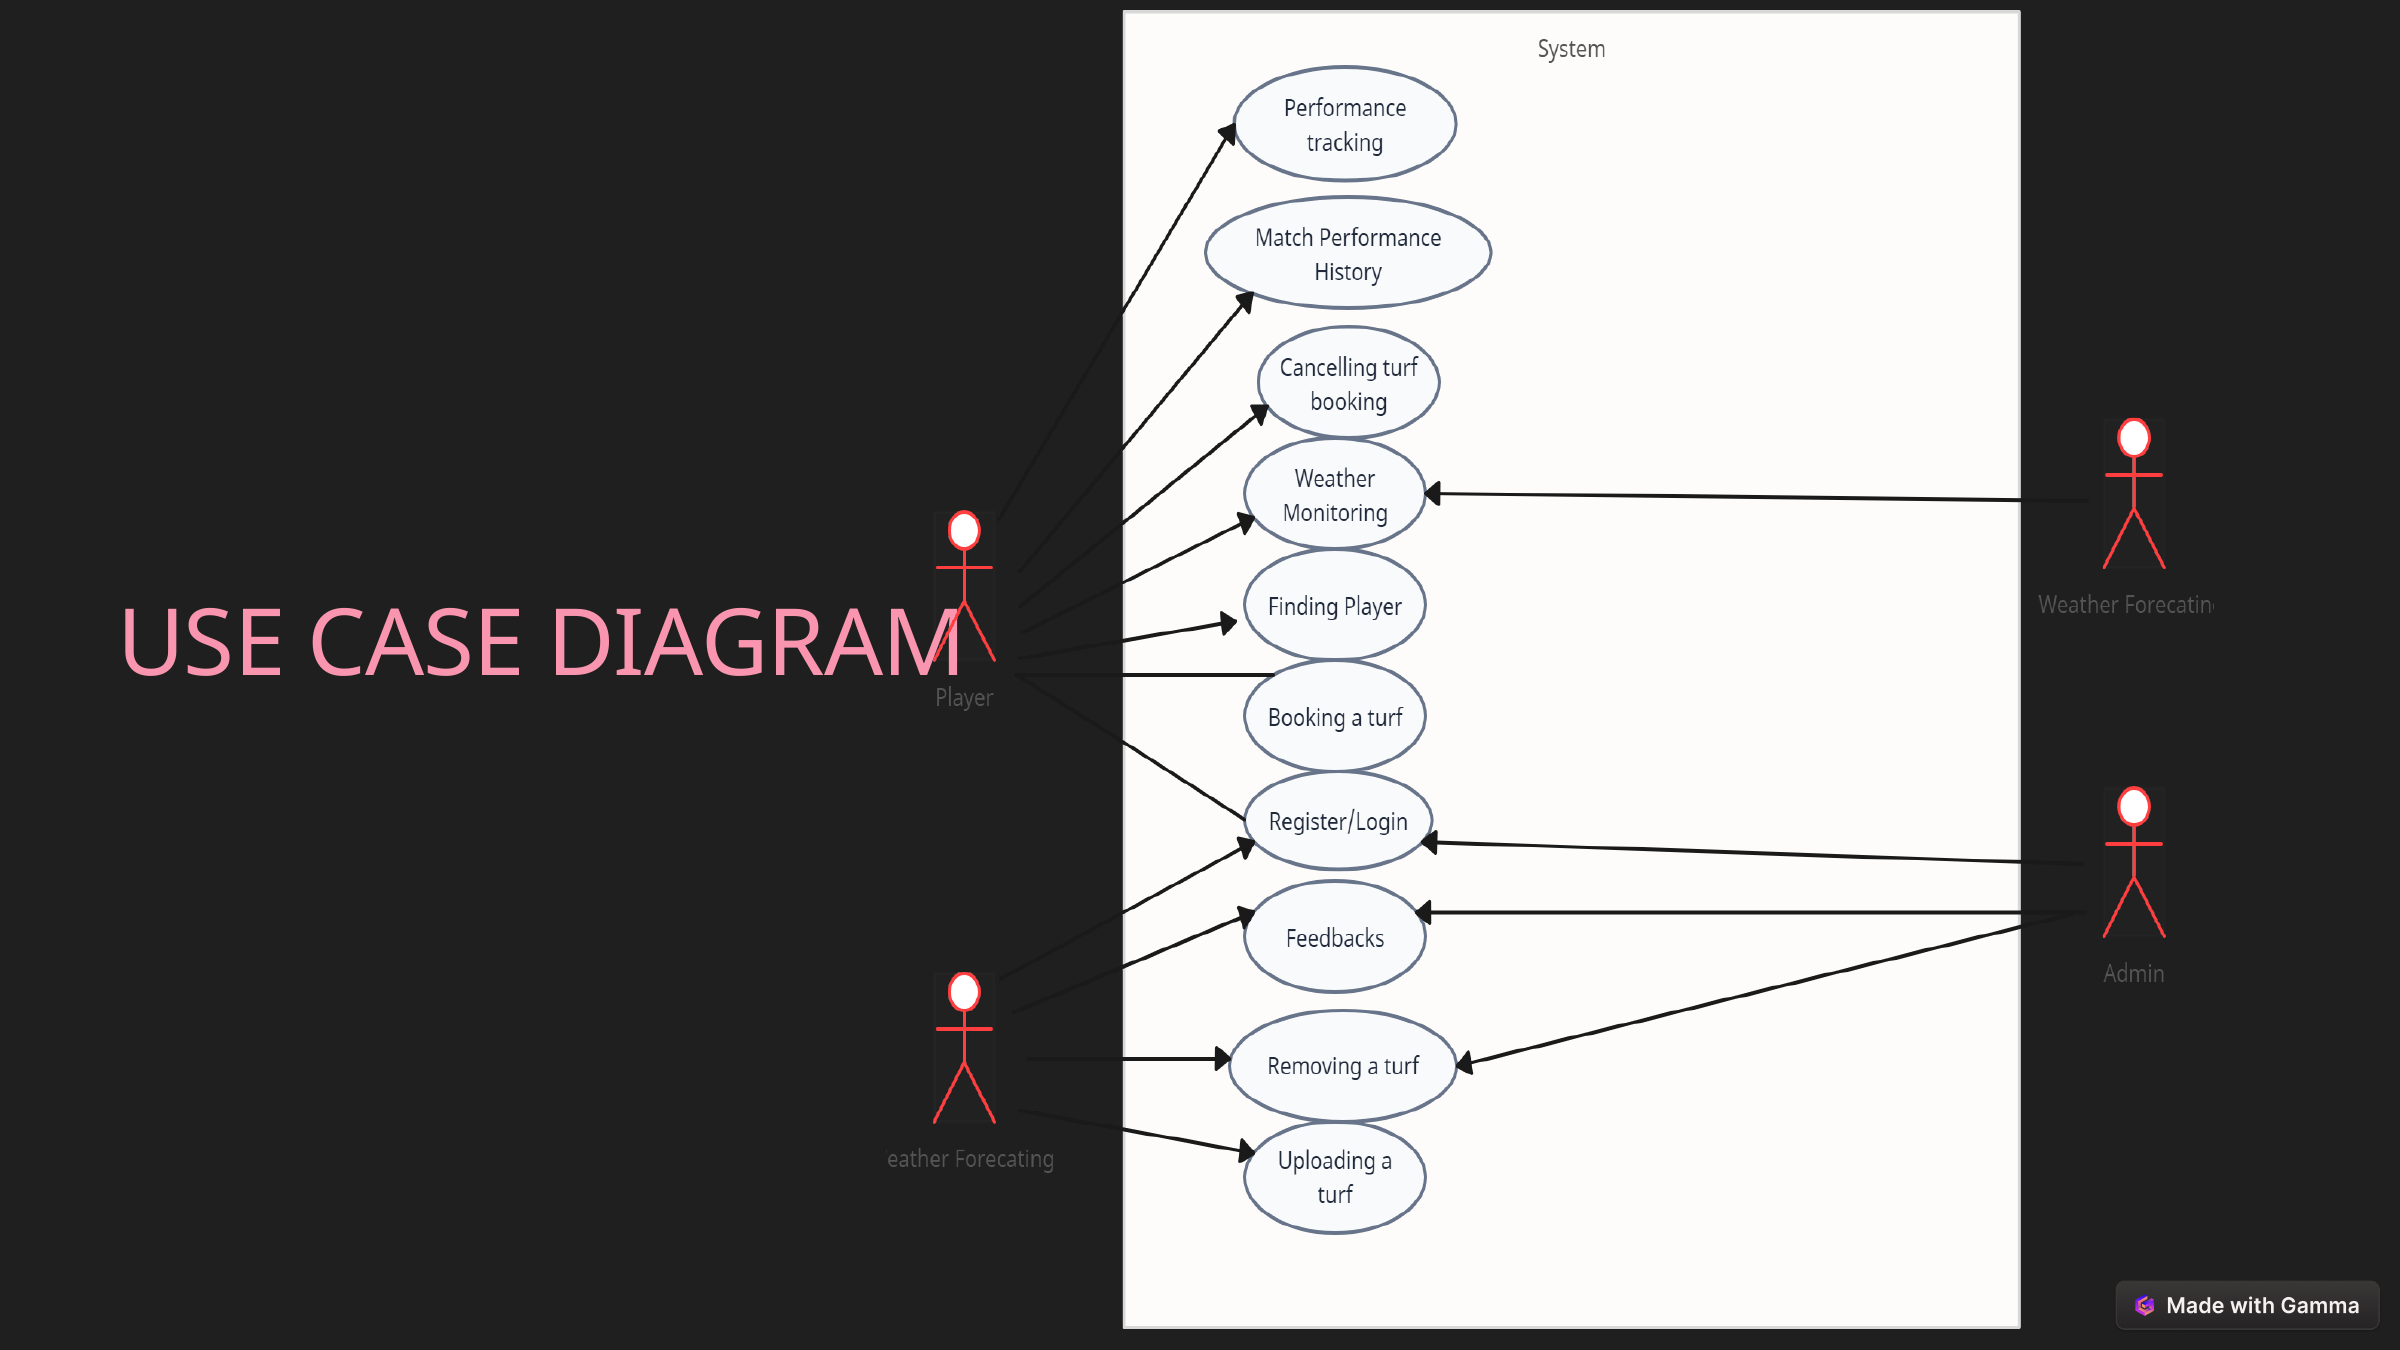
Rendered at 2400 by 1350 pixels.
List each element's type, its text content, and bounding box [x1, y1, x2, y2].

picture [886, 0, 2389, 1339]
text_box USE CASE DIAGRAM [117, 577, 886, 695]
